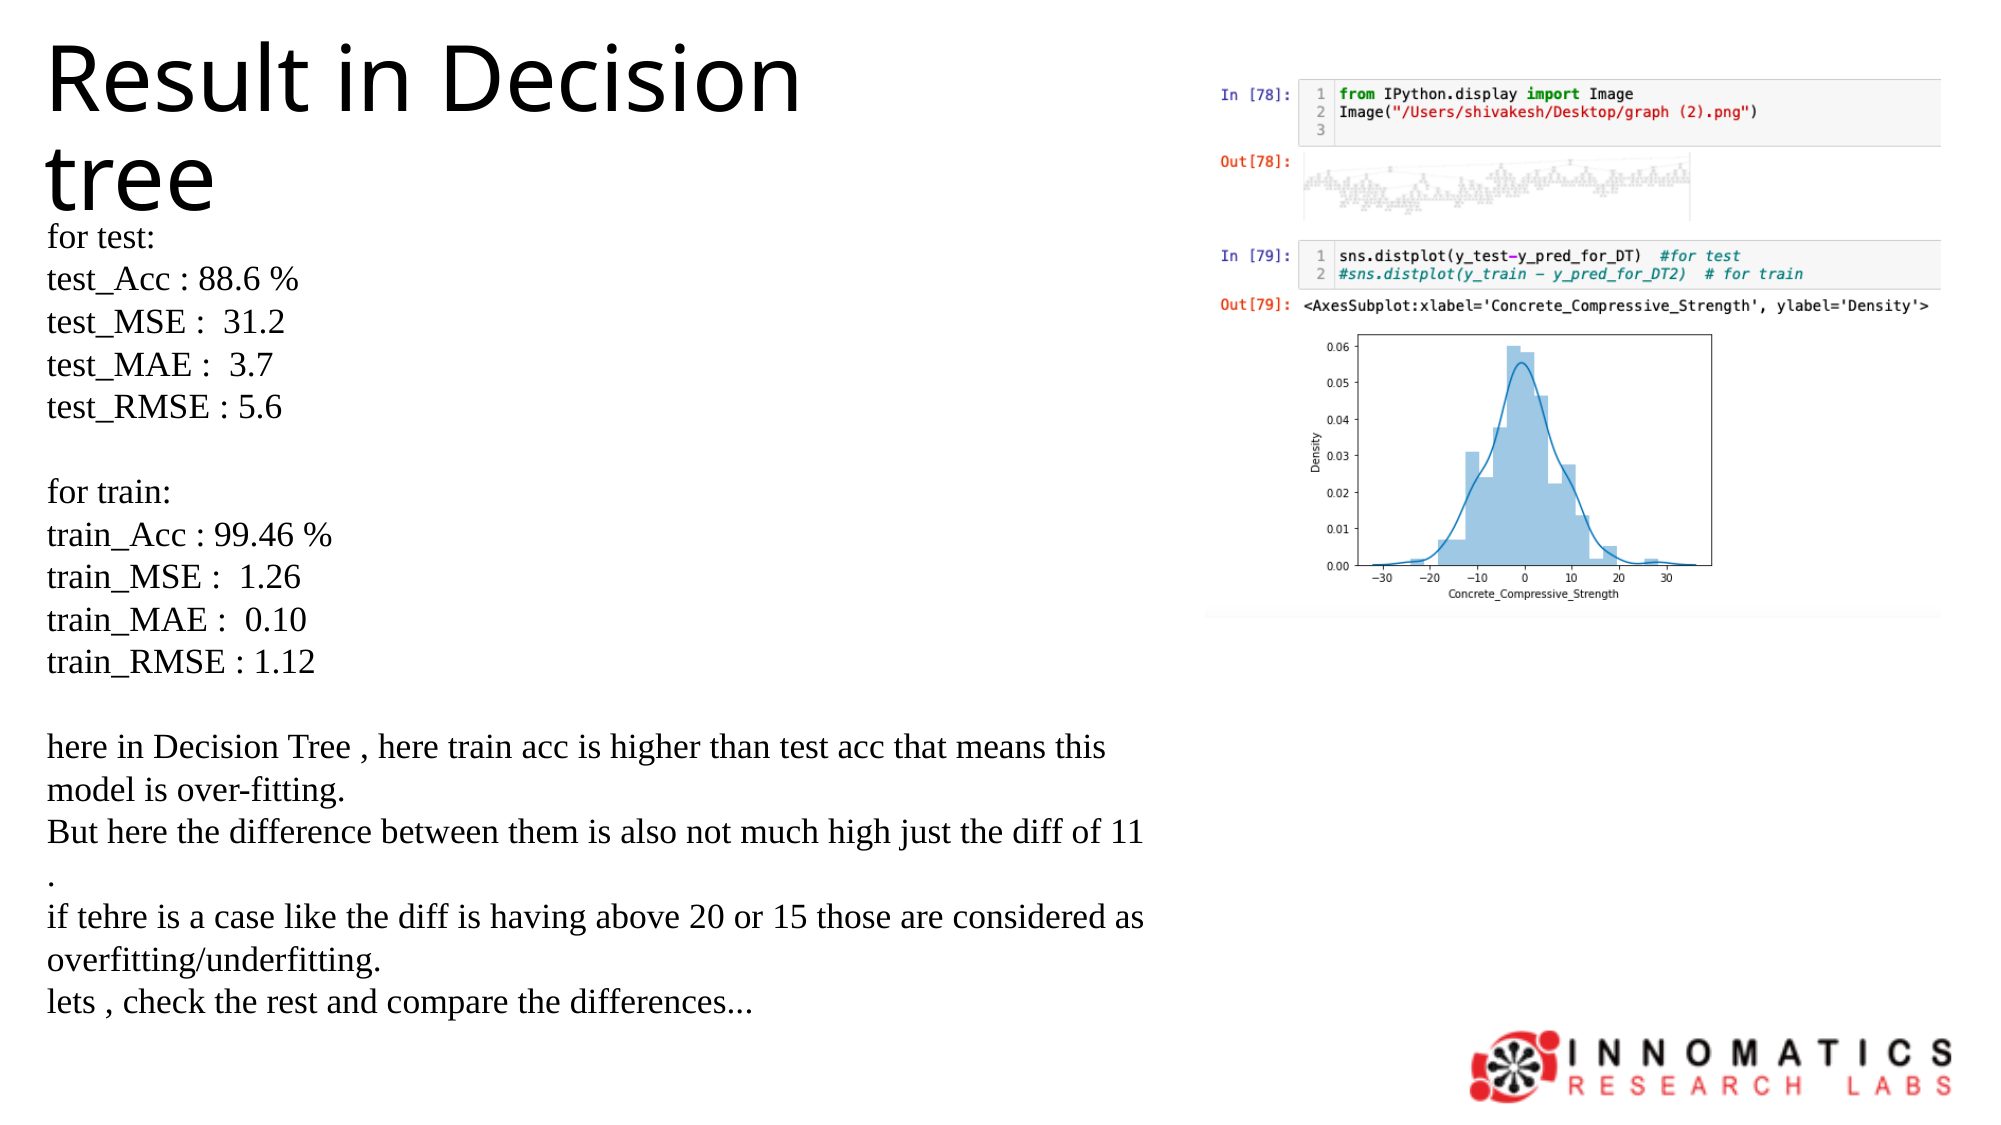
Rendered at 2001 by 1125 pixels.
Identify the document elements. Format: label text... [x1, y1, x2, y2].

title Result in Decision tree [36, 40, 929, 223]
picture [1204, 60, 1941, 618]
picture [1445, 1014, 1975, 1125]
list for test: test_Acc : 88.6 % test_MSE : 31.2 test_MAE : 3.7 test_RMSE : 5.6 for train: train_Acc : 99.46 % train_MSE : 1.26 train_MAE : 0.10 train_RMSE : 1.12 here in Decision Tree , here train acc is higher than test acc that means this model is over-fitting. But here the difference between them is also not much high just the diff of 11 . if tehre is a case like the diff is having above 20 or 15 those are considered as overfitting/underfitting. lets , check the rest and compare the differences... [38, 205, 1157, 1059]
